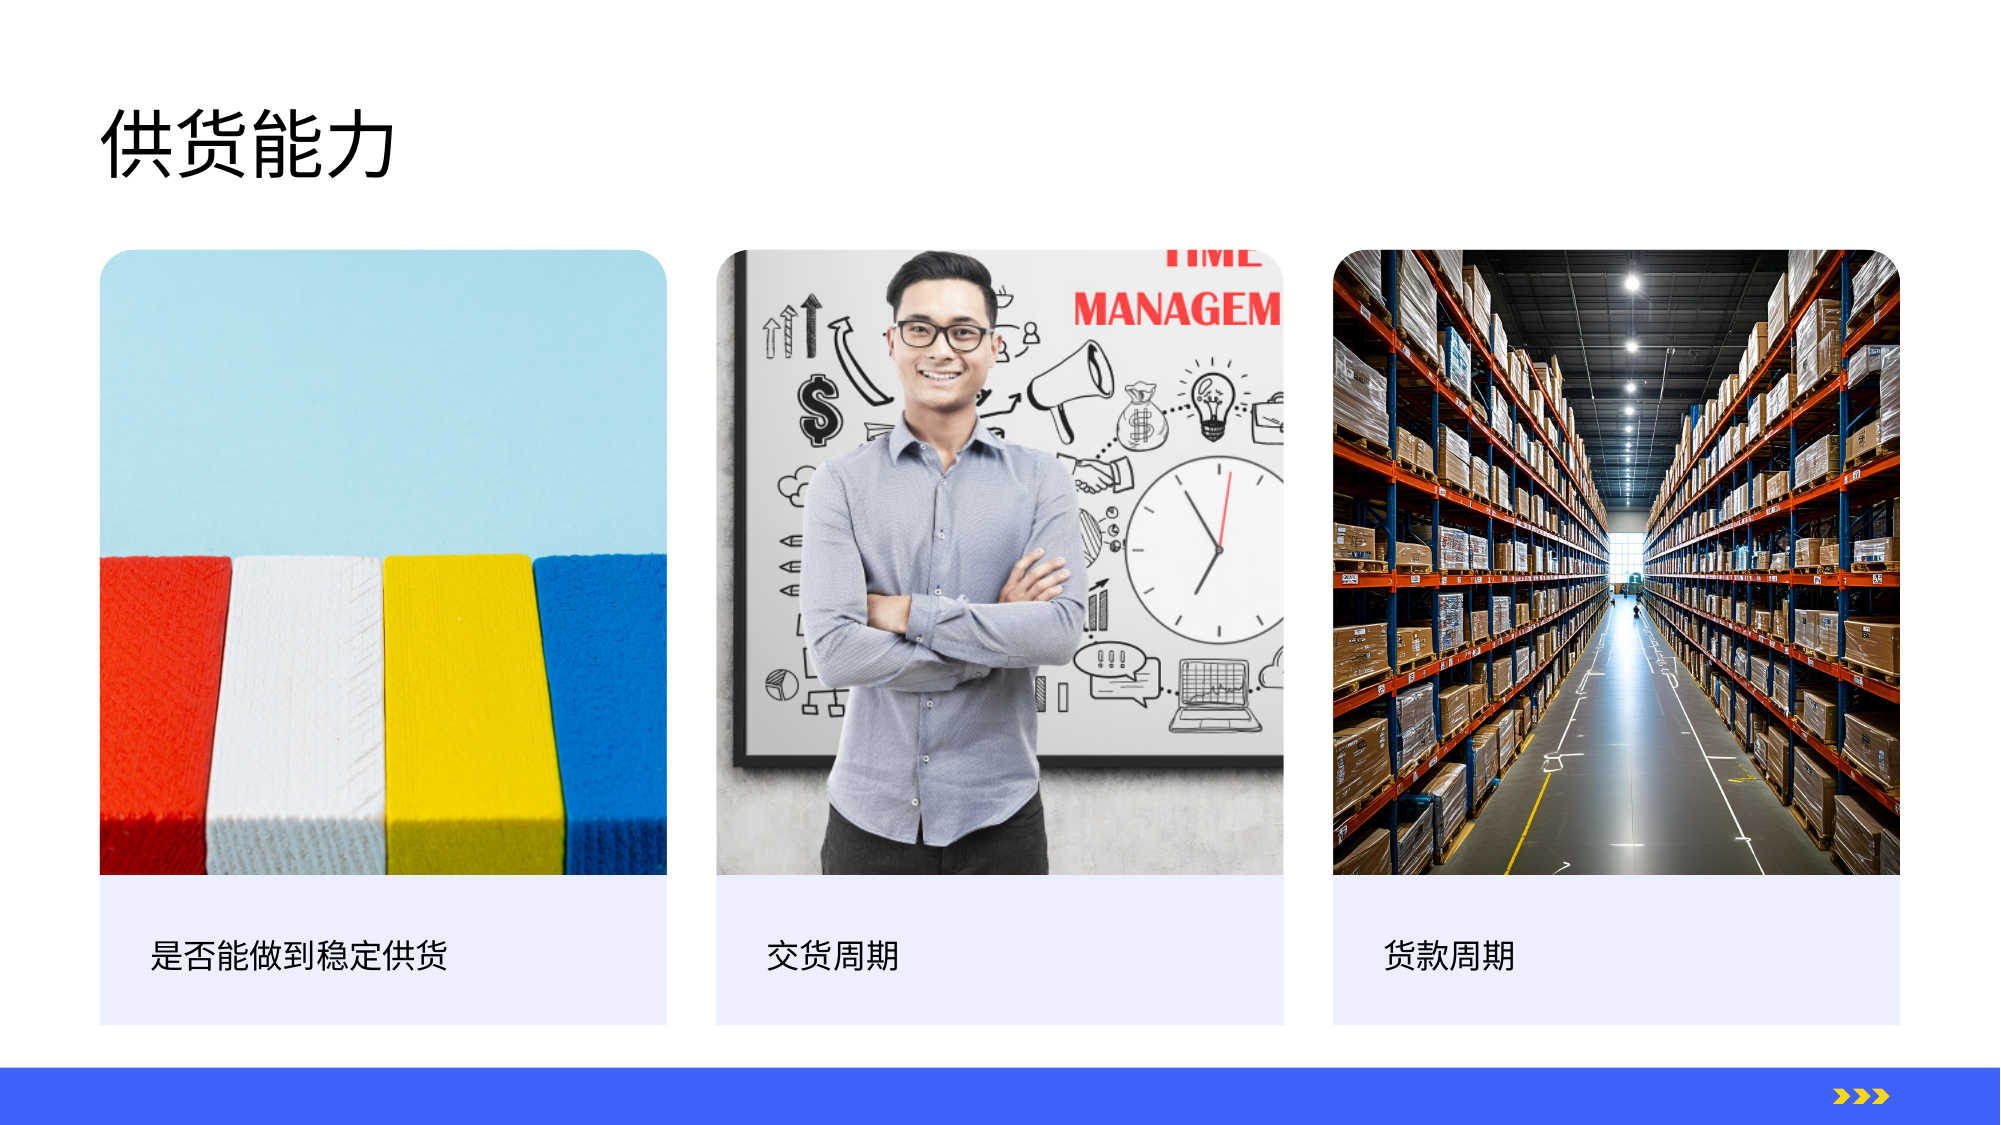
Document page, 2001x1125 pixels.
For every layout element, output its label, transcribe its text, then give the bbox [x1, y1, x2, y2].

title 供货能力 [99, 87, 1900, 188]
list [1333, 876, 1900, 1025]
list 货款周期 [1383, 924, 1850, 975]
picture [1332, 249, 1901, 876]
picture [99, 249, 668, 876]
picture [716, 249, 1284, 876]
list [716, 876, 1284, 1025]
list 是否能做到稳定供货 [150, 924, 617, 975]
list 交货周期 [766, 924, 1234, 975]
list [99, 876, 667, 1025]
